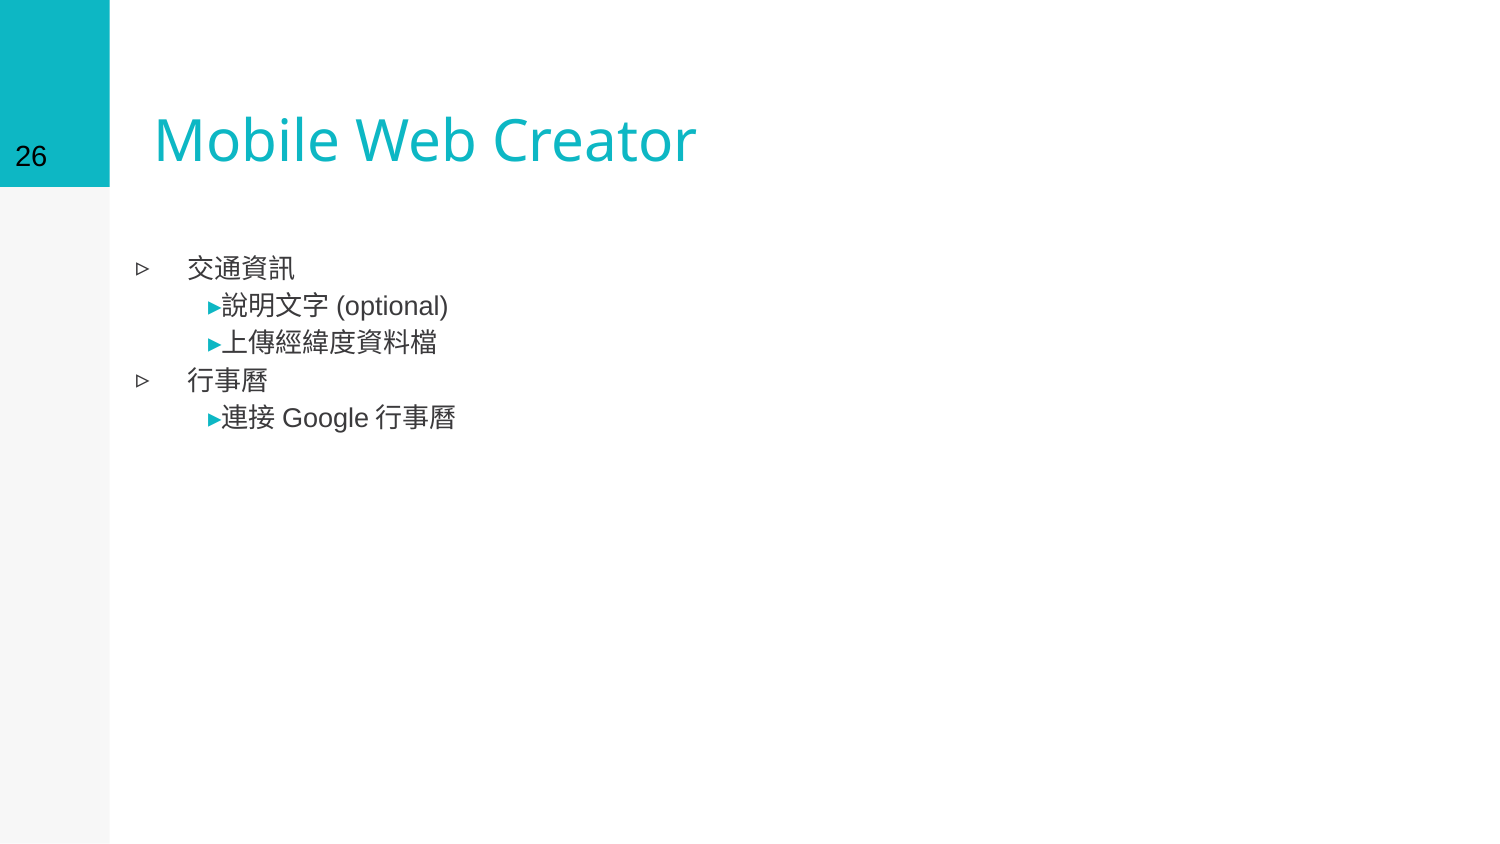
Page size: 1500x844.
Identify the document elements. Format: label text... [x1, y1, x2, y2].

slide_number 26 [0, 0, 110, 187]
title Mobile Web Creator [138, 0, 1129, 188]
list 交通資訊 說明文字(optional) 上傳經緯度資料檔 行事曆 連接Google行事曆 [97, 231, 1365, 844]
